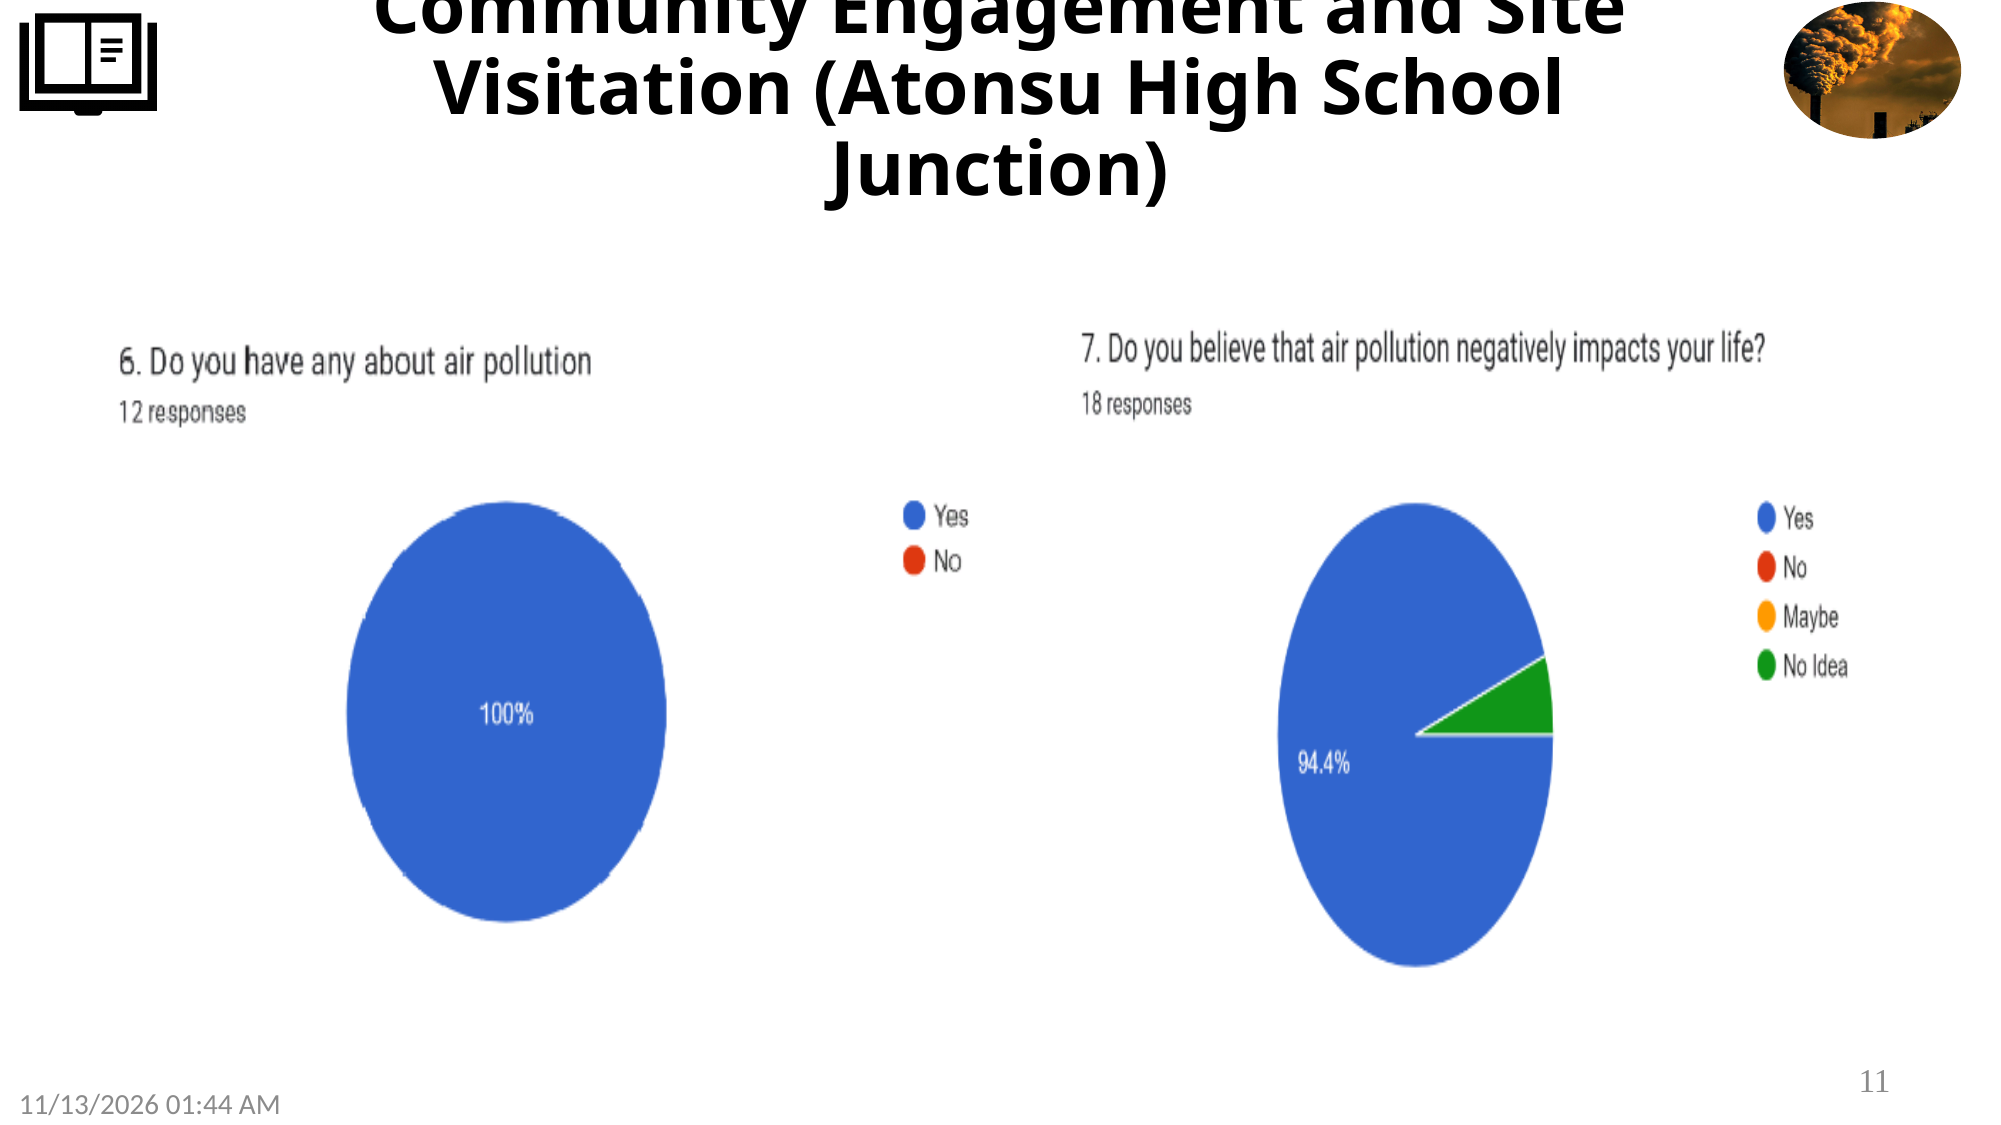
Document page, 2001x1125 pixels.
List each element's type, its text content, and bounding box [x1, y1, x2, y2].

picture [1783, 1, 1962, 139]
picture [92, 299, 1000, 1046]
title Community Engagement and Site Visitation (Atonsu High School Junction) [319, 15, 1681, 166]
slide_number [3, 1072, 454, 1125]
picture [1068, 243, 1873, 1023]
slide_number 11 [1455, 1049, 1906, 1110]
picture [12, 0, 163, 139]
